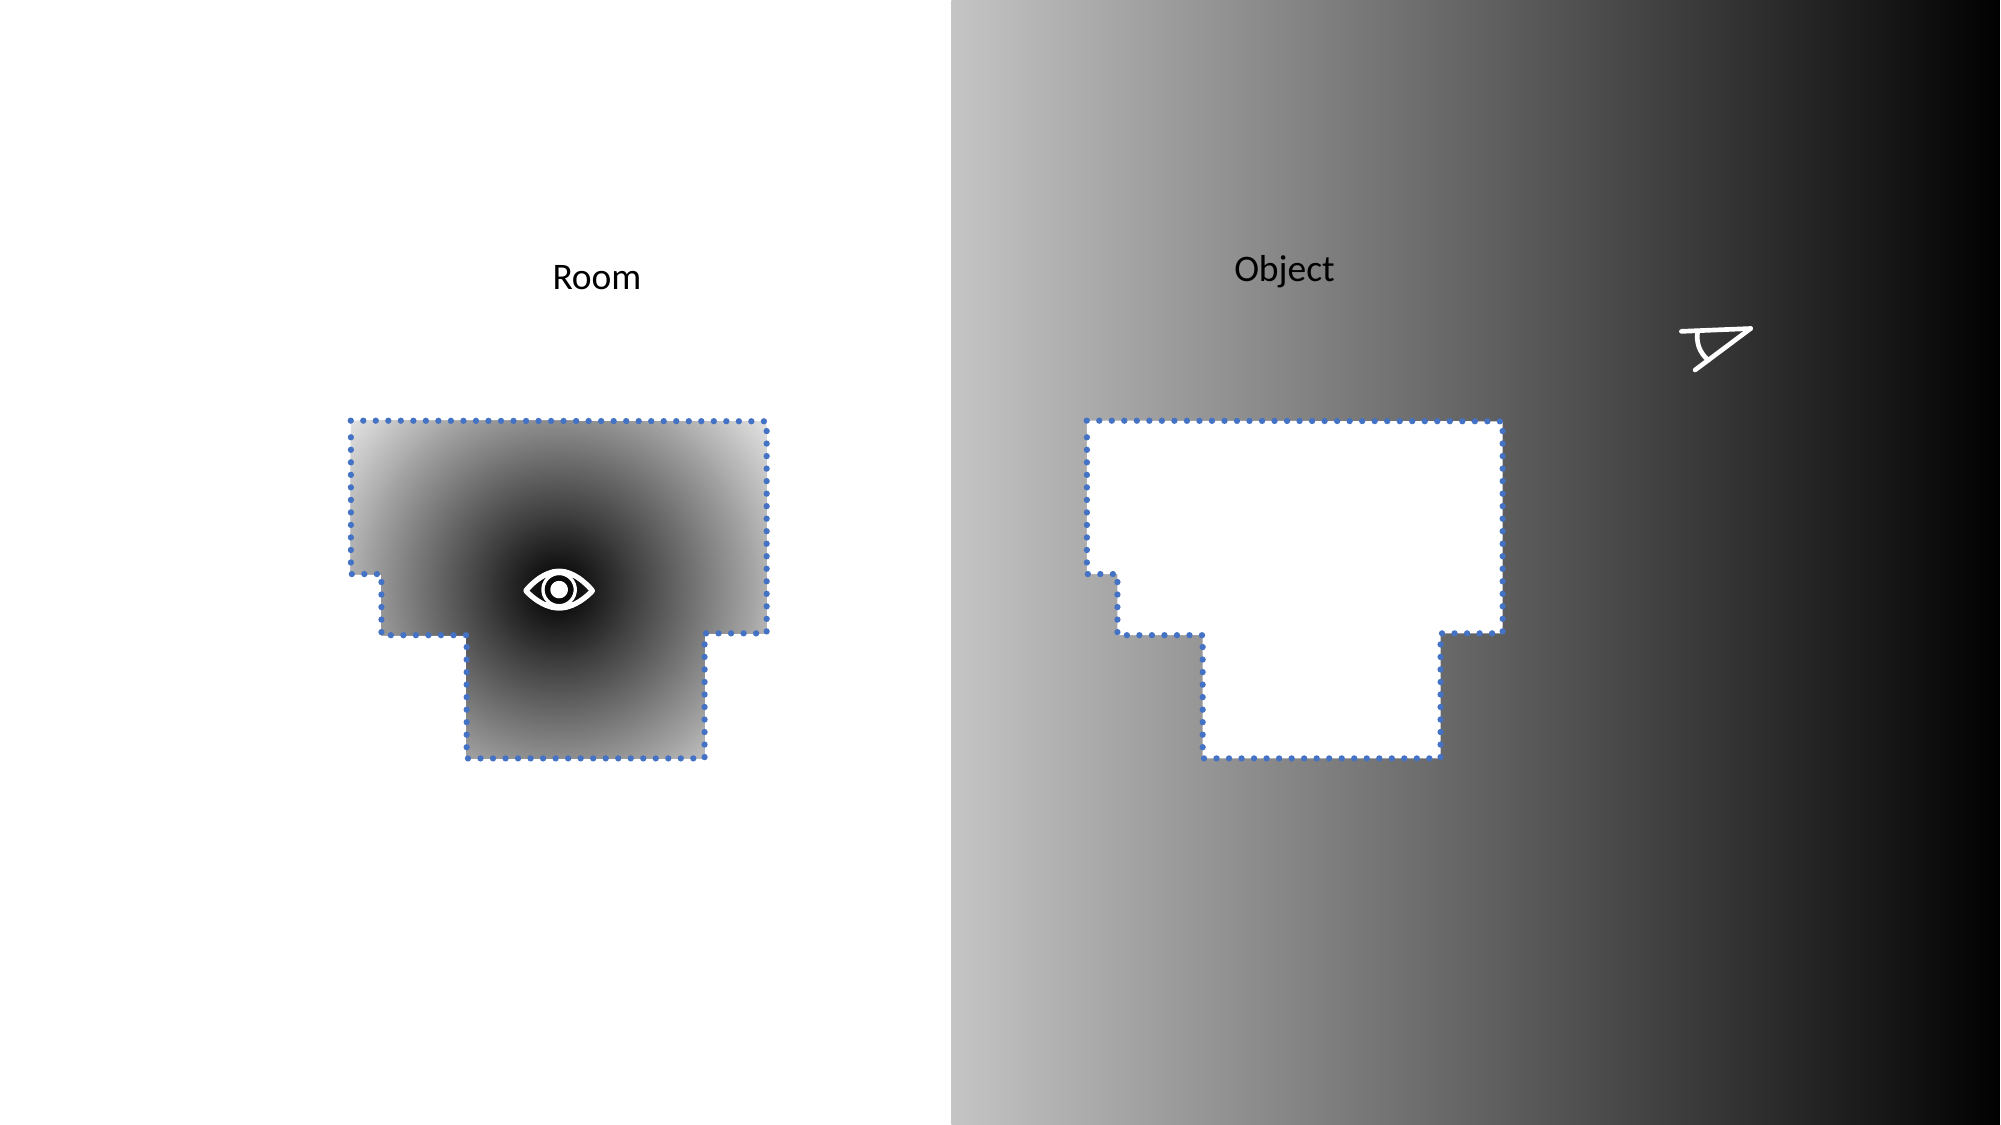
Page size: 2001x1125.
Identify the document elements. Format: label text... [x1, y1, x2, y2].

text_box Object [1219, 236, 1370, 297]
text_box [1685, 296, 1791, 370]
text_box [950, 0, 2000, 1125]
text_box [1086, 420, 1504, 759]
text_box [350, 420, 768, 759]
picture [516, 547, 602, 632]
text_box Room [537, 244, 688, 350]
